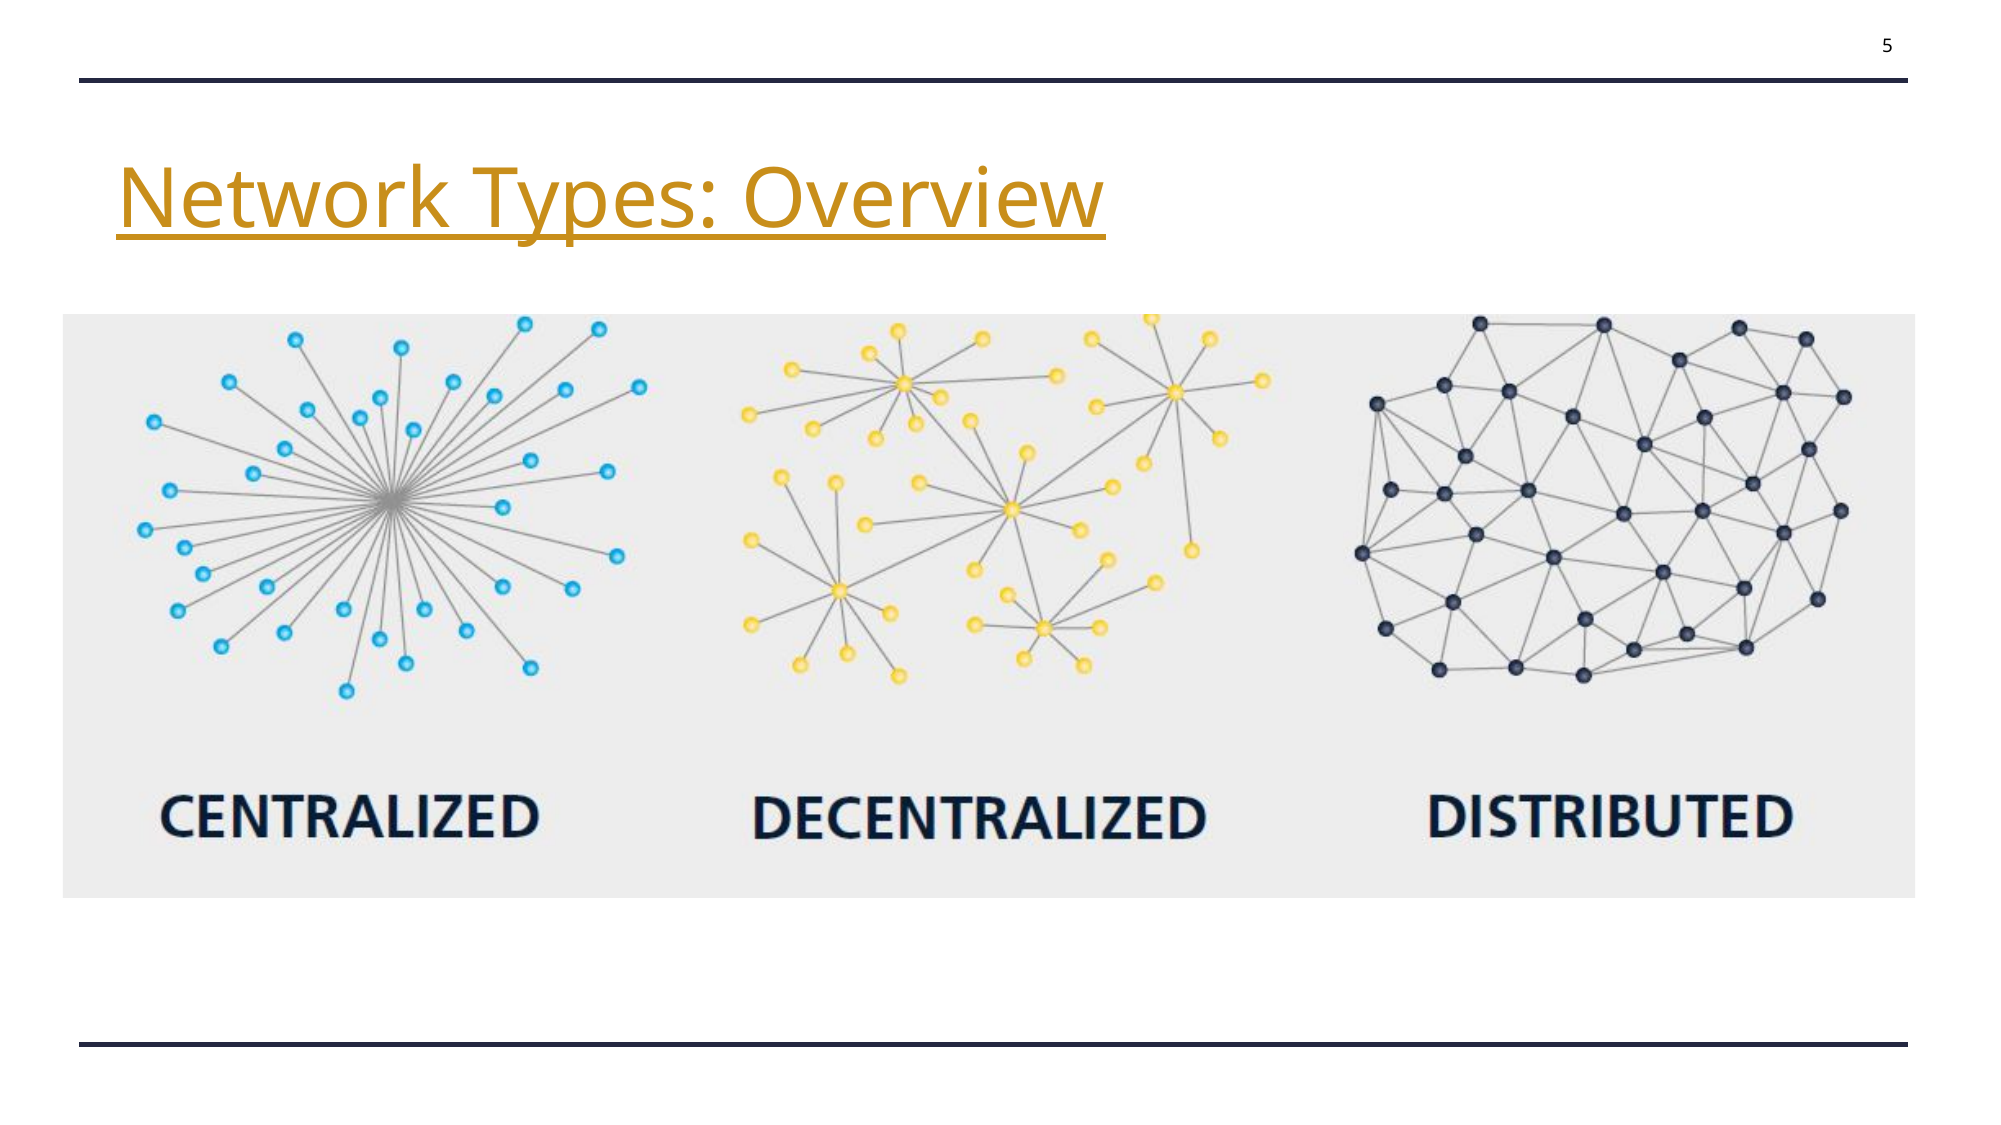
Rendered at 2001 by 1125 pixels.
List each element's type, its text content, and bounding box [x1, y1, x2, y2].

text_box Network Types: Overview [101, 137, 1877, 252]
slide_number 5 [1802, 16, 1908, 77]
picture [62, 314, 1916, 898]
